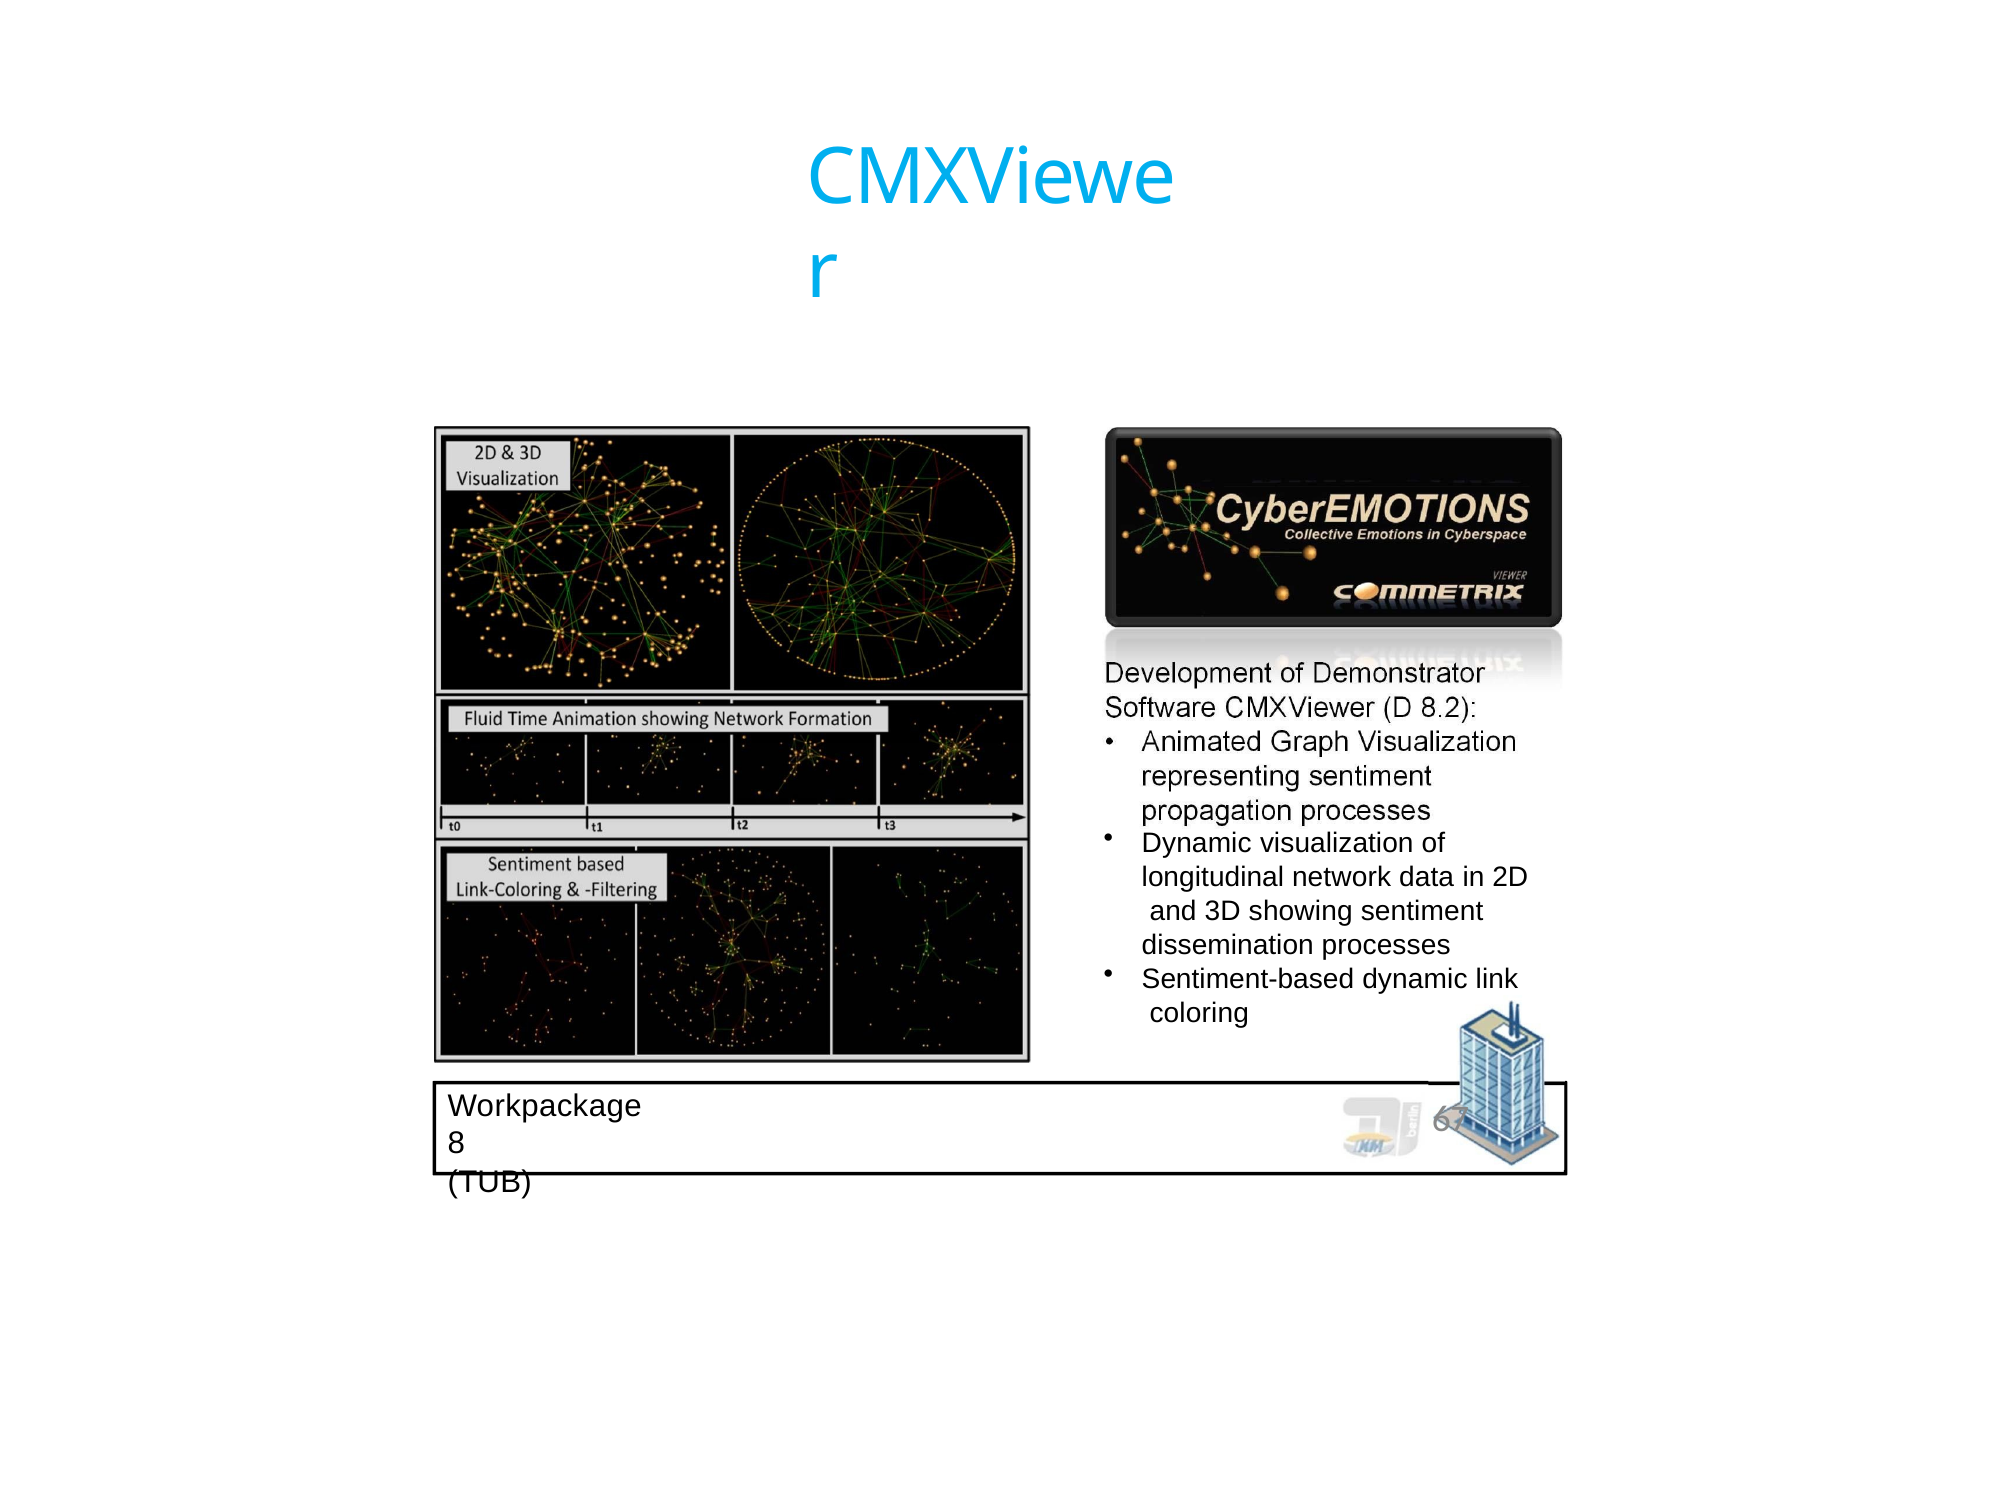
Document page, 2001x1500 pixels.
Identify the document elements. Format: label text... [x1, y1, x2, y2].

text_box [432, 425, 1568, 1176]
title CMXViewer [804, 123, 1183, 376]
text_box Workpackage 8 (TUB) [445, 1184, 669, 1199]
